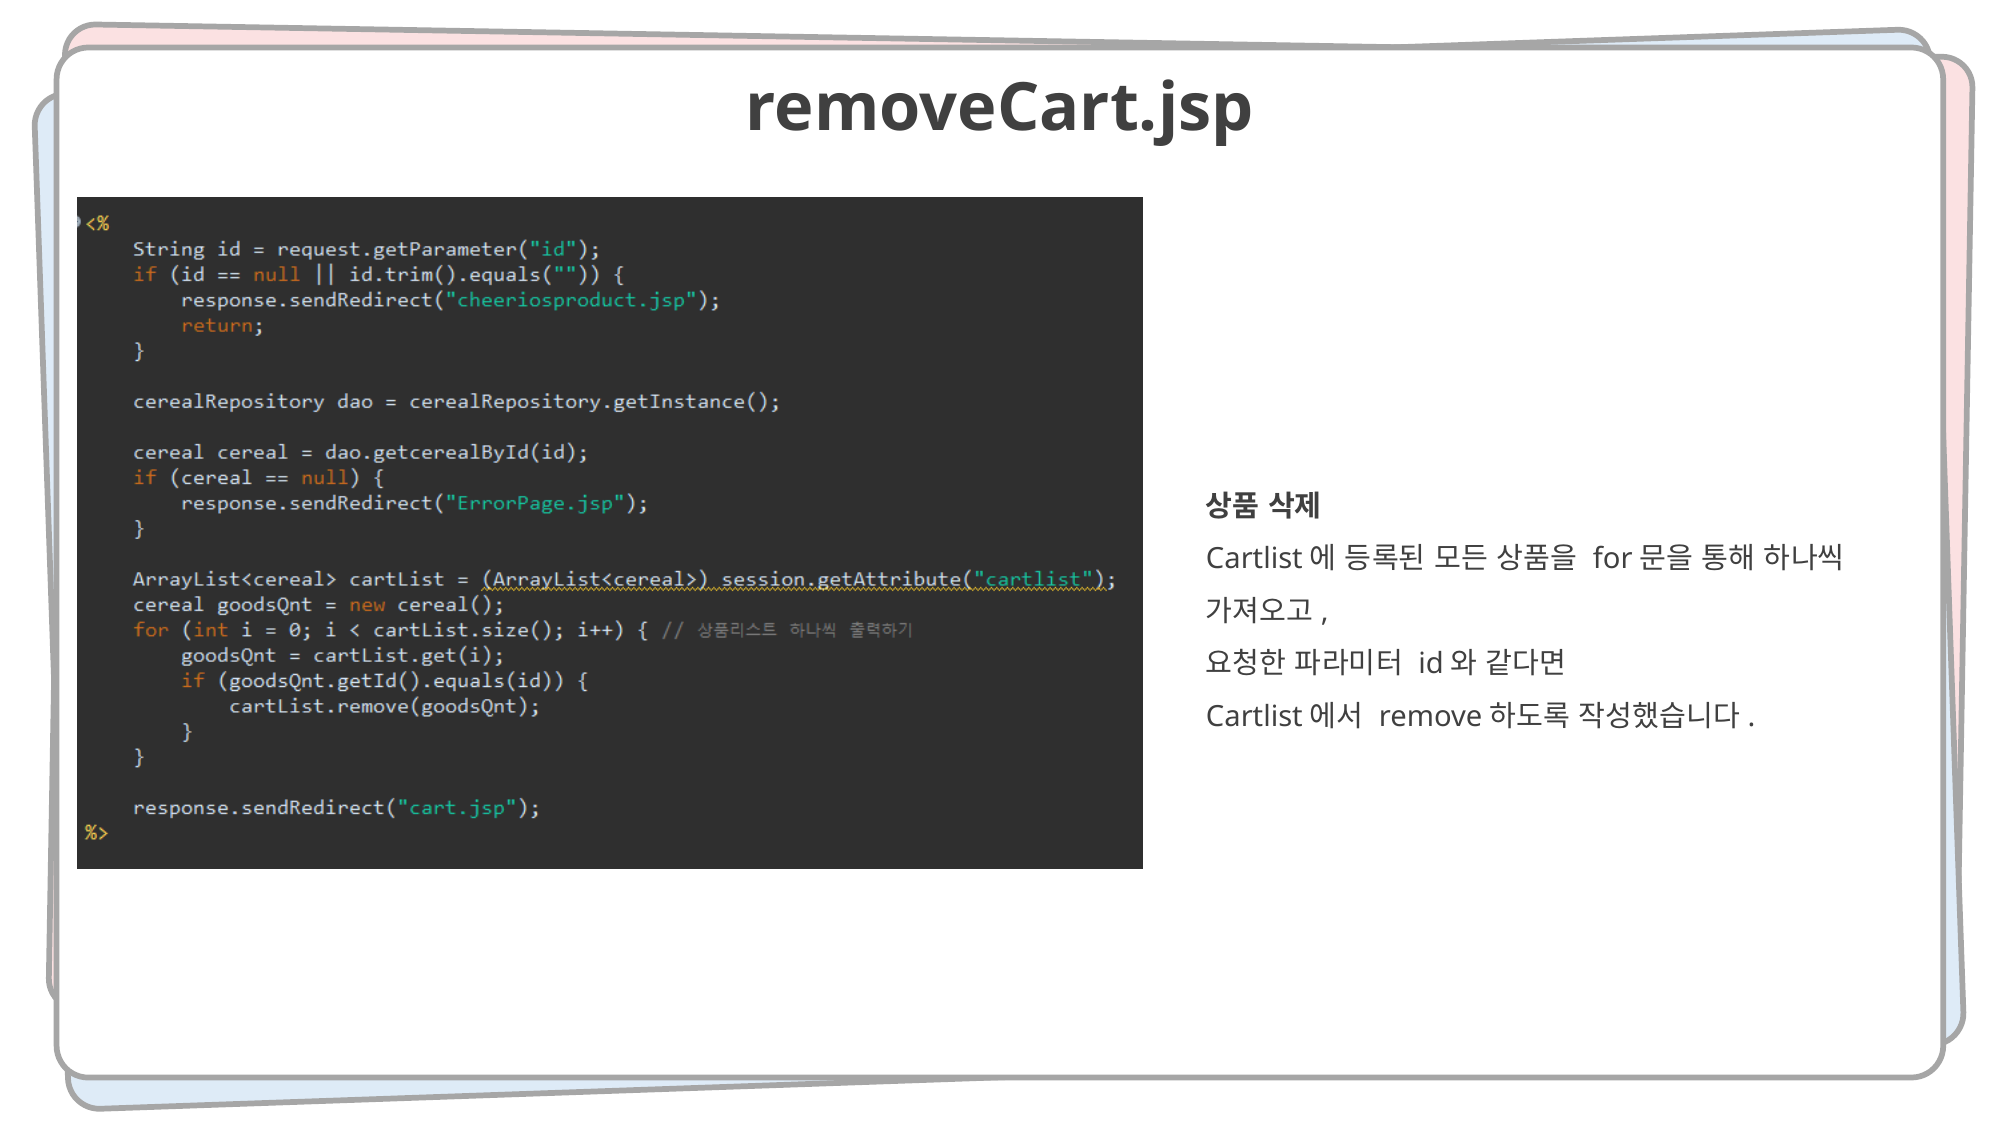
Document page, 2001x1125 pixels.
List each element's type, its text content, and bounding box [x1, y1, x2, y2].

picture [77, 197, 1143, 869]
text_box removeCart.jsp [55, 46, 1945, 1079]
text_box [1935, 55, 1974, 863]
text_box [66, 1071, 982, 1110]
text_box [1945, 456, 1965, 1044]
text_box 상품 삭제 Cartlist에 등록된 모든 상품을 for문을 통해 하나씩 가져오고, 요청한 파라미터 id와 같다면 Cartlist에서 remove하도록 작성했습니다. [1191, 462, 1895, 740]
text_box [63, 23, 1386, 57]
text_box [33, 94, 55, 737]
text_box [47, 680, 55, 999]
text_box [1403, 28, 1930, 51]
